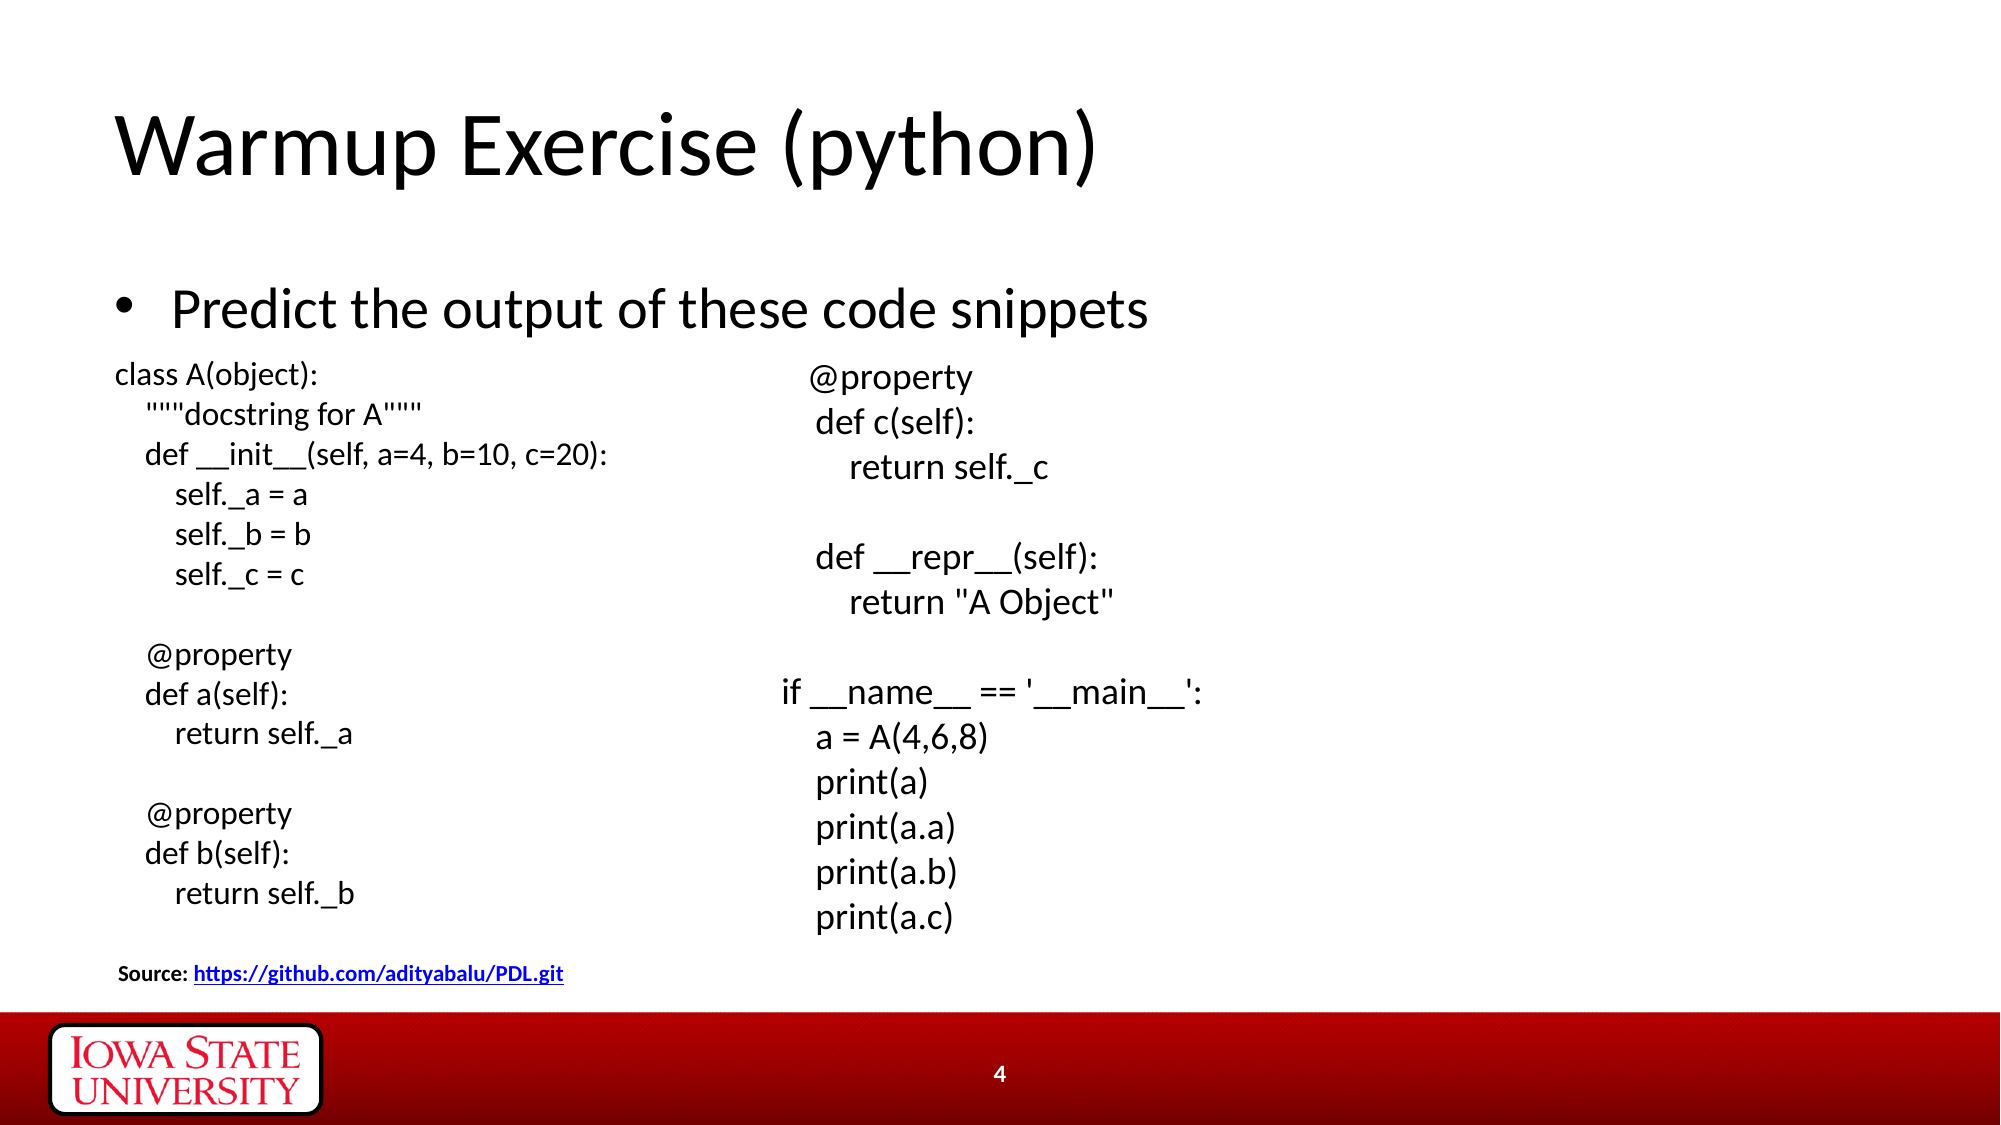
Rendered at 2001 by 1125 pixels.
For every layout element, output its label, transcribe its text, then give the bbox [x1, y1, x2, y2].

text_box Source: https://github.com/adityabalu/PDL.git [103, 959, 585, 994]
text_box @property def c(self): return self._c def __repr__(self): return "A Object" if __name__ == '__main__': a = A(4,6,8) print(a) print(a.a) print(a.b) print(a.c) [766, 344, 1767, 945]
list Predict the output of these code snippets [99, 262, 1605, 344]
picture [71, 1035, 300, 1105]
slide_number 4 [766, 1042, 1234, 1103]
text_box class A(object): """docstring for A""" def __init__(self, a=4, b=10, c=20): self._a = a self._b = b self._c = c @property def a(self): return self._a @property def b(self): return self._b [99, 344, 1100, 959]
title Warmup Exercise (python) [99, 45, 1900, 233]
list Predict the output of these code snippets [99, 945, 1605, 1005]
